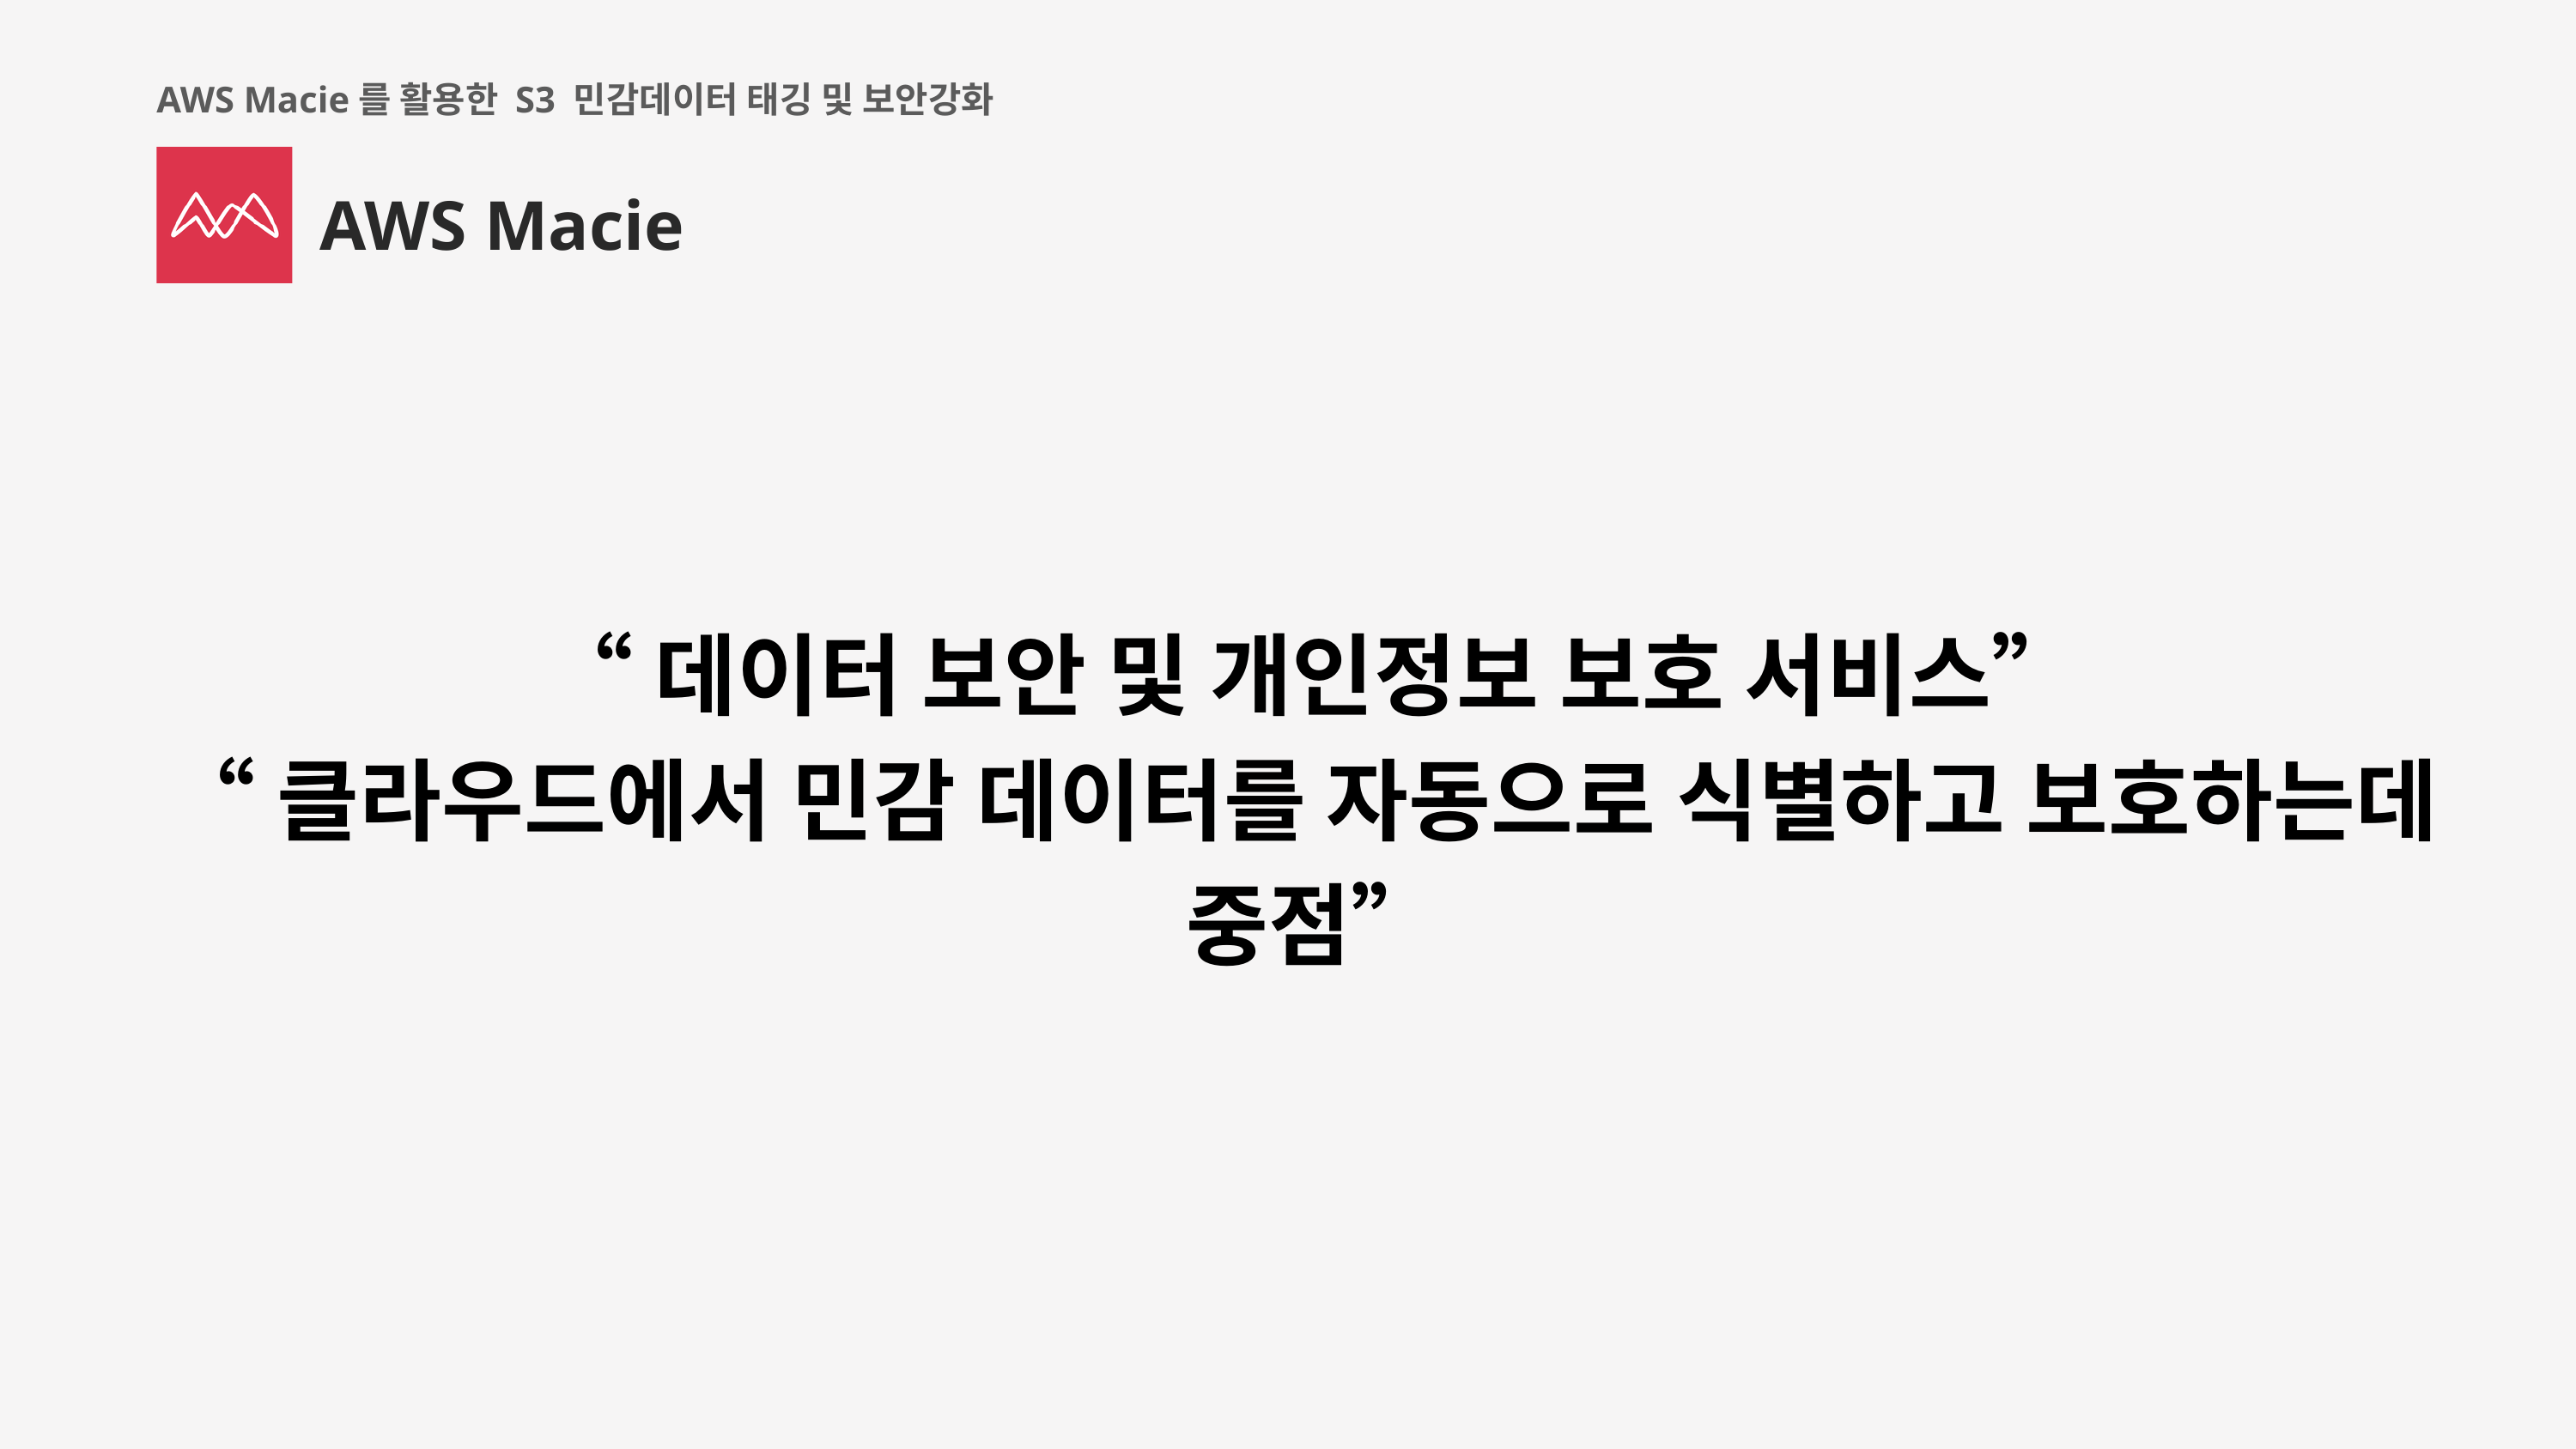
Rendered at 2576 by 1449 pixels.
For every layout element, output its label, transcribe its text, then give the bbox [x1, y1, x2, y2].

text_box “데이터 보안 및 개인정보 보호 서비스” “클라우드에서 민감 데이터를 자동으로 식별하고 보호하는데 중점” [50, 601, 2576, 977]
text_box AWS Macie [319, 149, 937, 264]
text_box [156, 147, 293, 283]
text_box AWS Macie를 활용한 S3 민감데이터 태깅 및 보안강화 [156, 70, 1607, 121]
